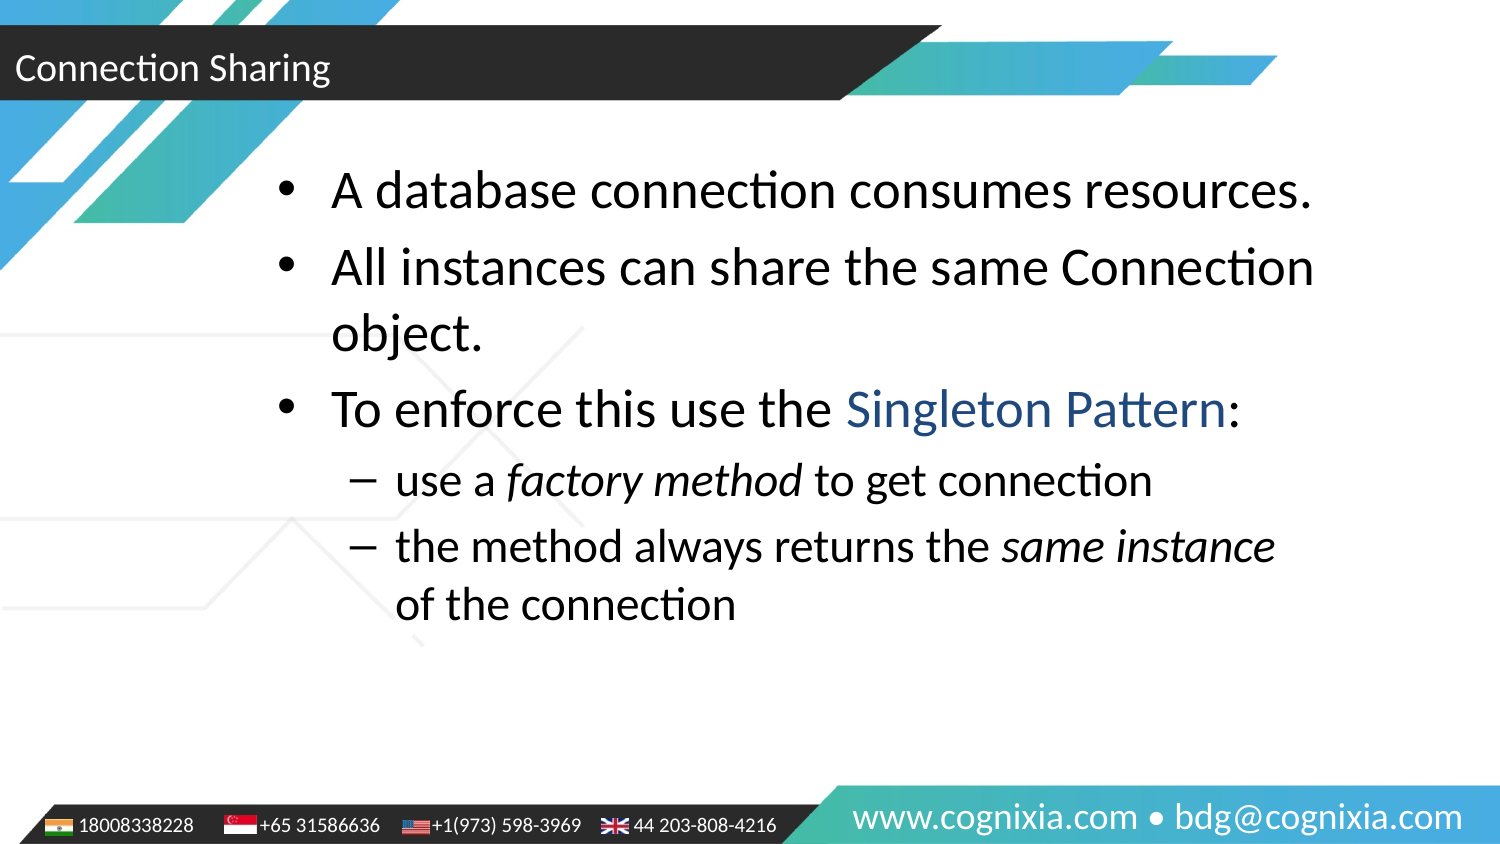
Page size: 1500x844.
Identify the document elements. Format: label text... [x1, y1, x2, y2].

title Connection Sharing [0, 33, 838, 97]
picture [0, 0, 1500, 844]
list A database connection consumes resources. All instances can share the same Connection object. To enforce this use the Singleton Pattern: use a factory method to get connection the method always returns the same instance of the connection [262, 146, 1338, 697]
